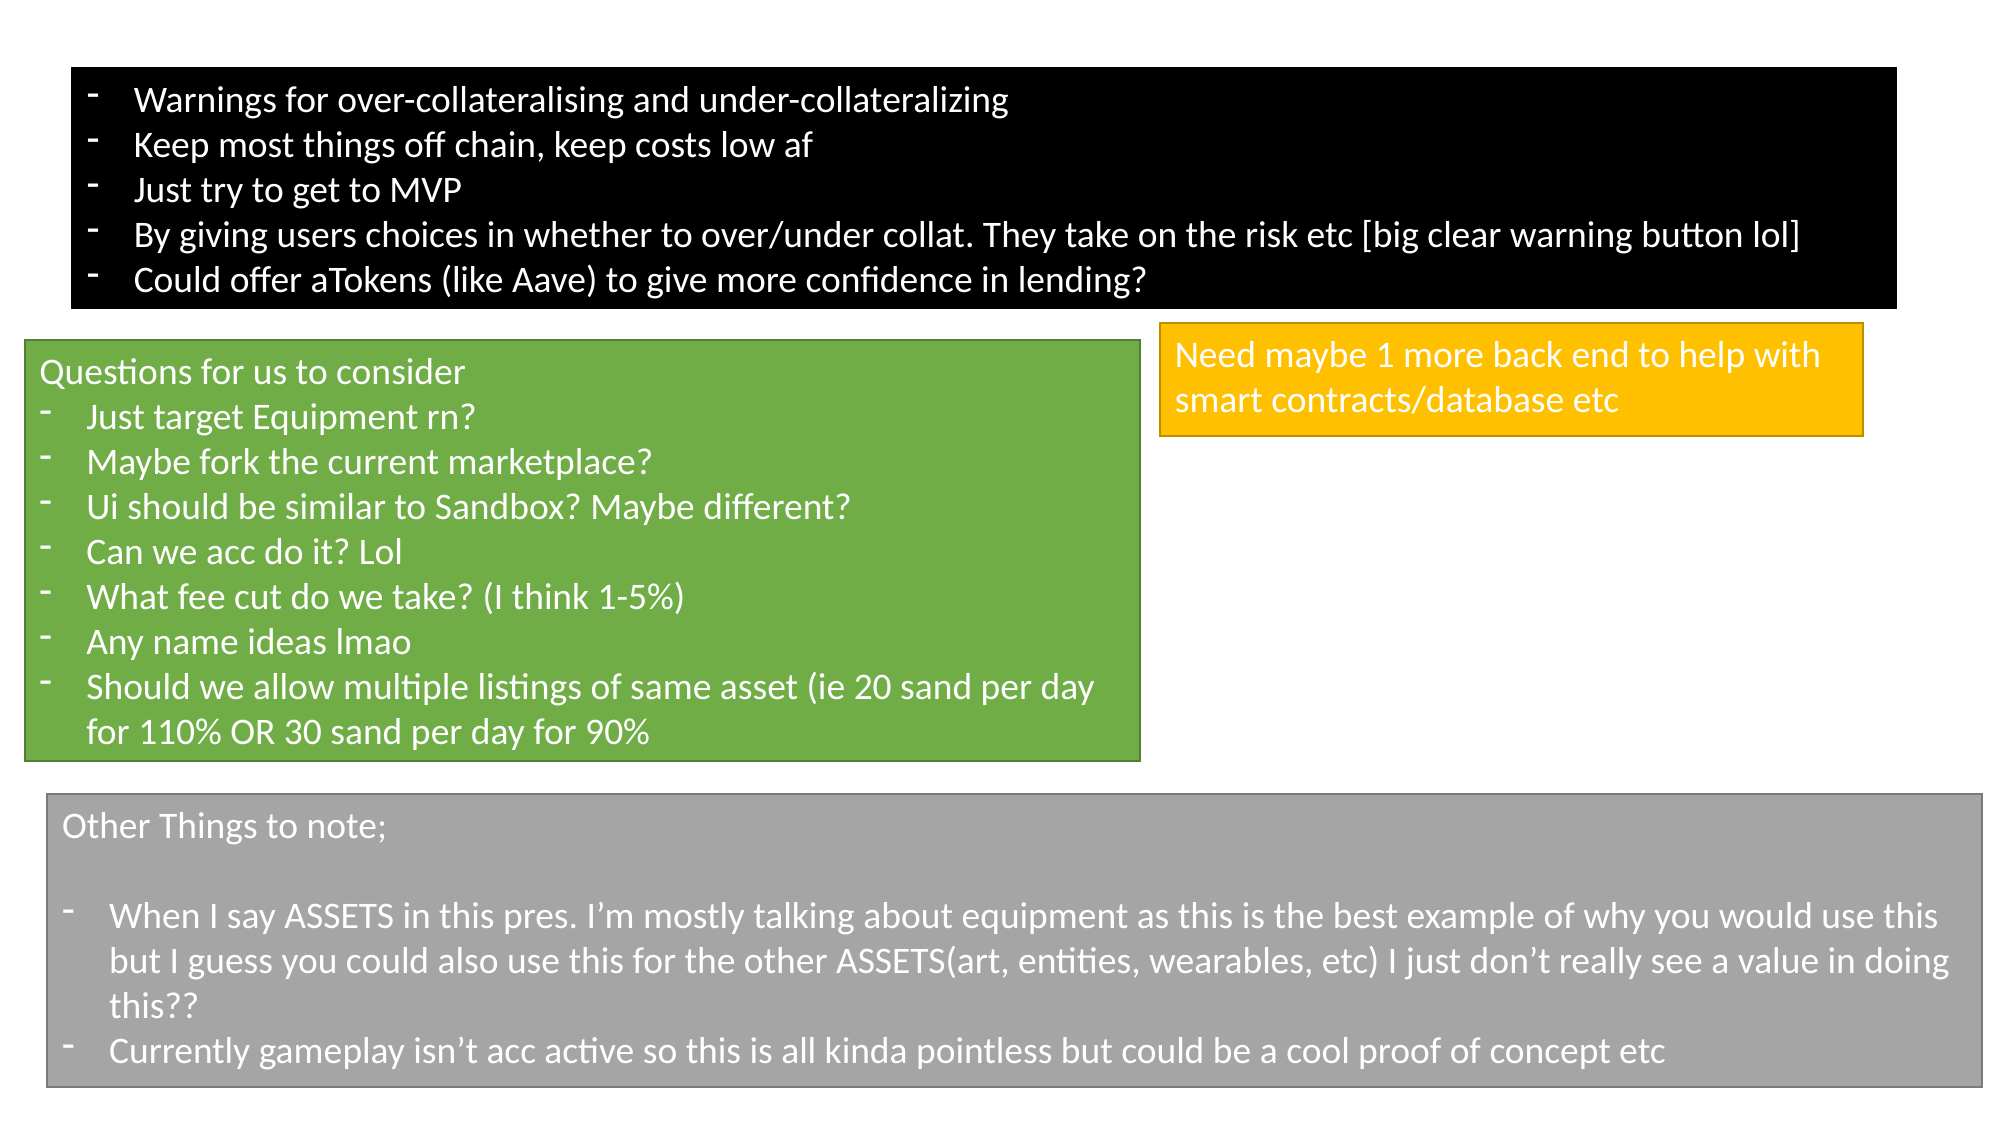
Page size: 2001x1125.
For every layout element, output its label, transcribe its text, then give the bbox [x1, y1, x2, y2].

text_box Questions for us to consider Just target Equipment rn? Maybe fork the current marketplace? Ui should be similar to Sandbox? Maybe different? Can we acc do it? Lol What fee cut do we take? (I think 1-5%) Any name ideas lmao Should we allow multiple listings of same asset (ie 20 sand per day for 110% OR 30 sand per day for 90% [24, 339, 1141, 762]
text_box Warnings for over-collateralising and under-collateralizing Keep most things off chain, keep costs low af Just try to get to MVP By giving users choices in whether to over/under collat. They take on the risk etc [big clear warning button lol] Could offer aTokens (like Aave) to give more confidence in lending? [71, 67, 1897, 309]
text_box Need maybe 1 more back end to help with smart contracts/database etc [1159, 322, 1864, 437]
text_box Other Things to note; When I say ASSETS in this pres. I’m mostly talking about equipment as this is the best example of why you would use this but I guess you could also use this for the other ASSETS(art, entities, wearables, etc) I just don’t really see a value in doing this?? Currently gameplay isn’t acc active so this is all kinda pointless but could be a cool proof of concept etc [46, 793, 1983, 1088]
